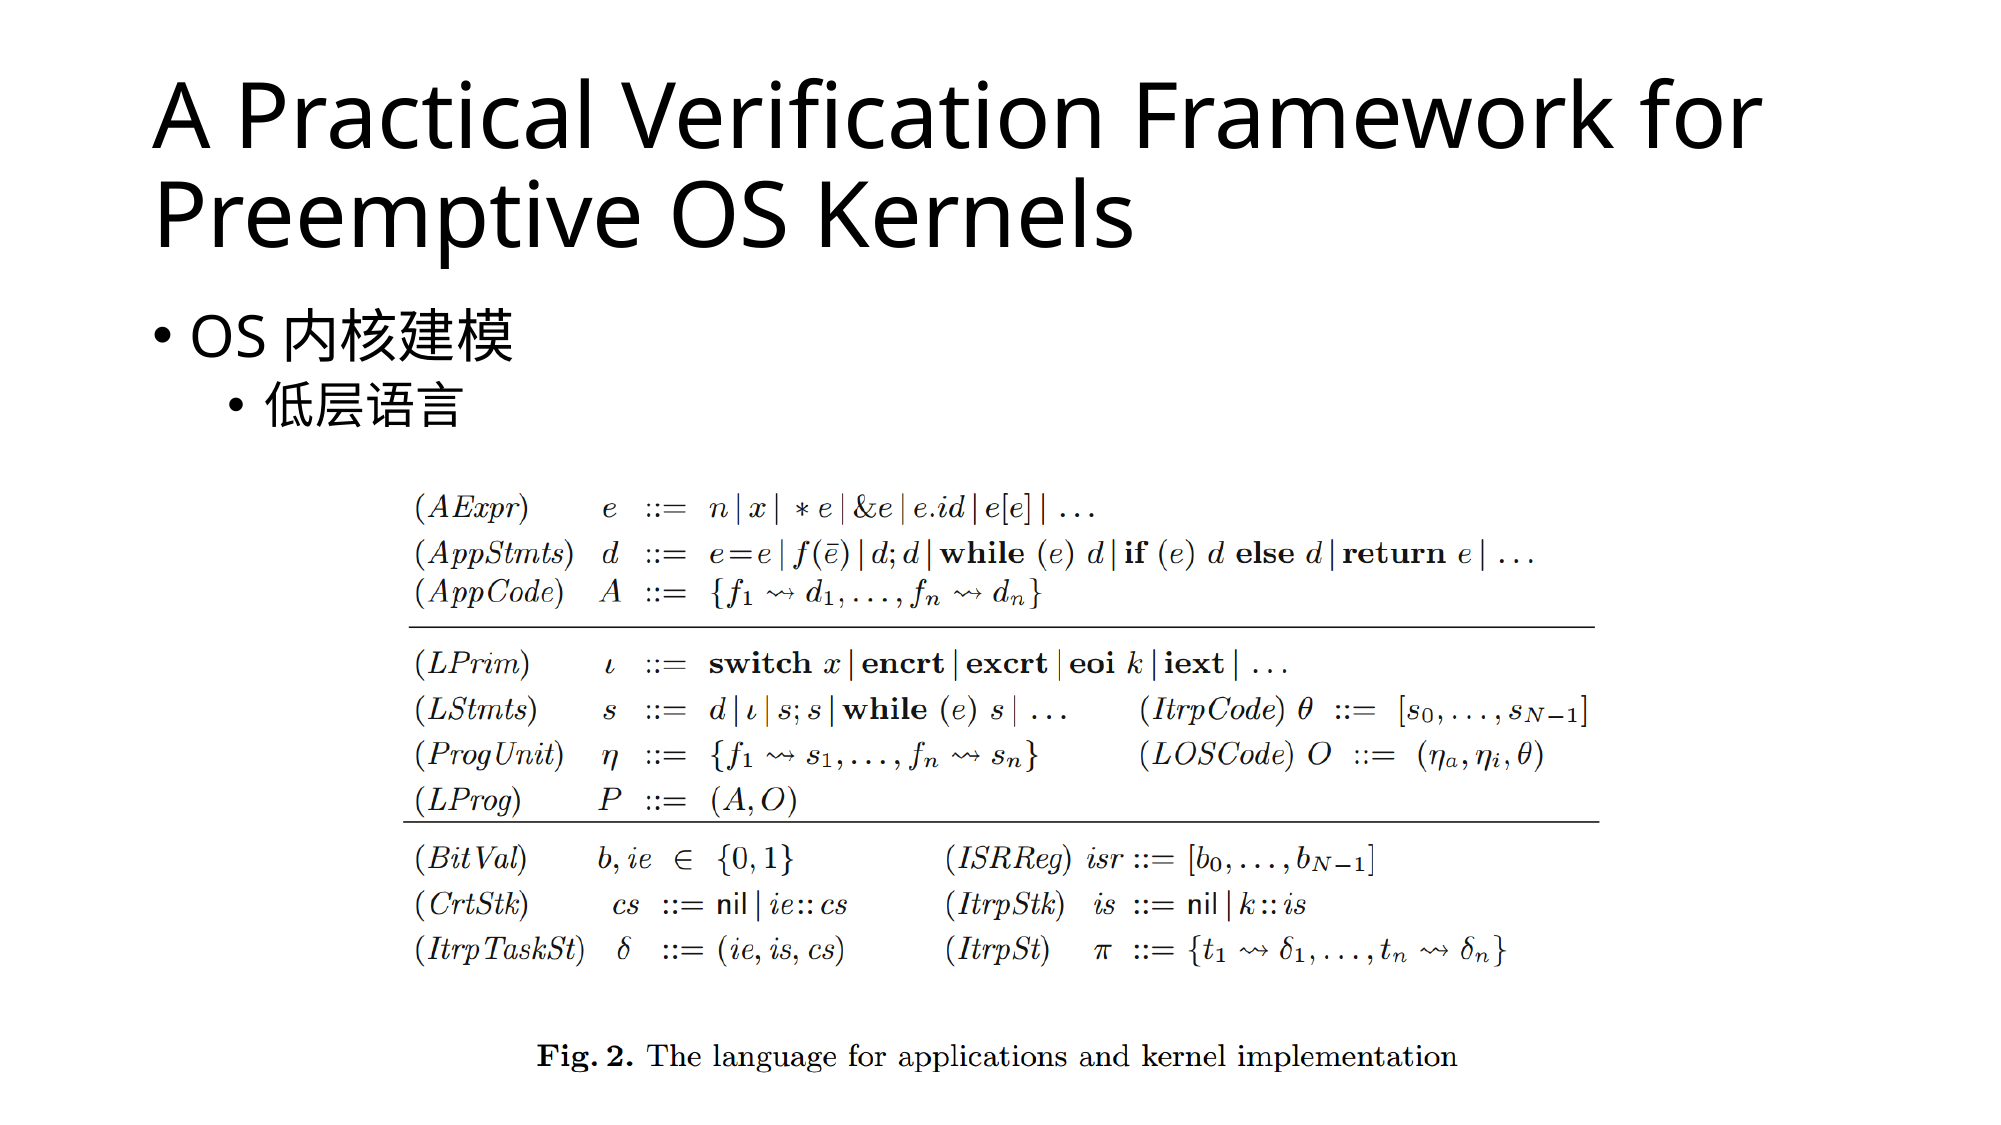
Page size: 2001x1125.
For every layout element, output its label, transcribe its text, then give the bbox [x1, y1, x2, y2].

title A Practical Verification Framework for Preemptive OS Kernels [137, 59, 1863, 278]
picture [387, 467, 1634, 1086]
list OS内核建模 低层语言 [137, 299, 1863, 1014]
